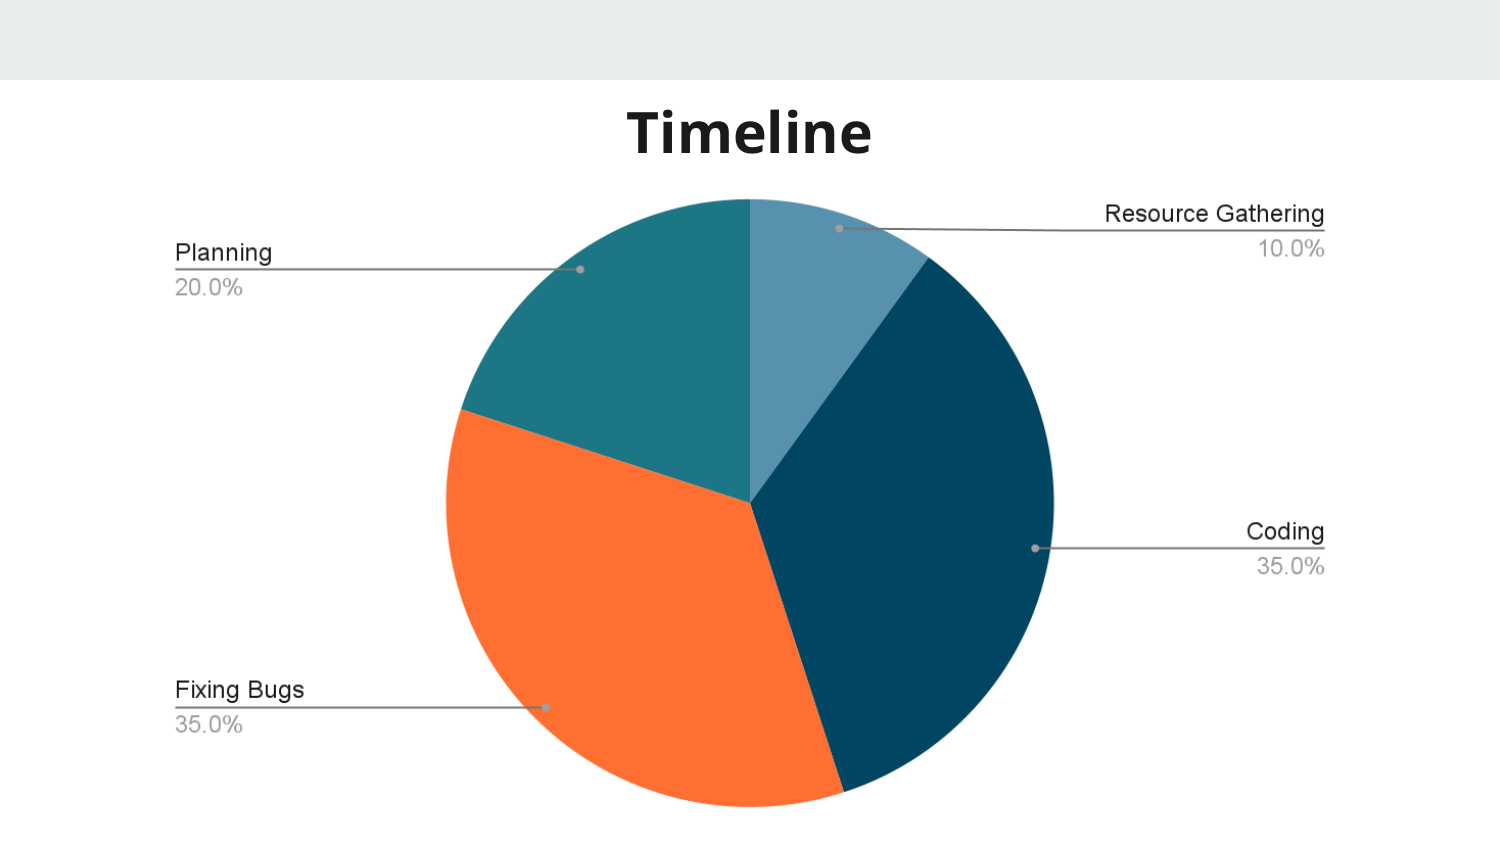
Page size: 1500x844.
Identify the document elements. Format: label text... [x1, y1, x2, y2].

picture [51, 168, 1363, 844]
title Timeline [119, 81, 1381, 170]
